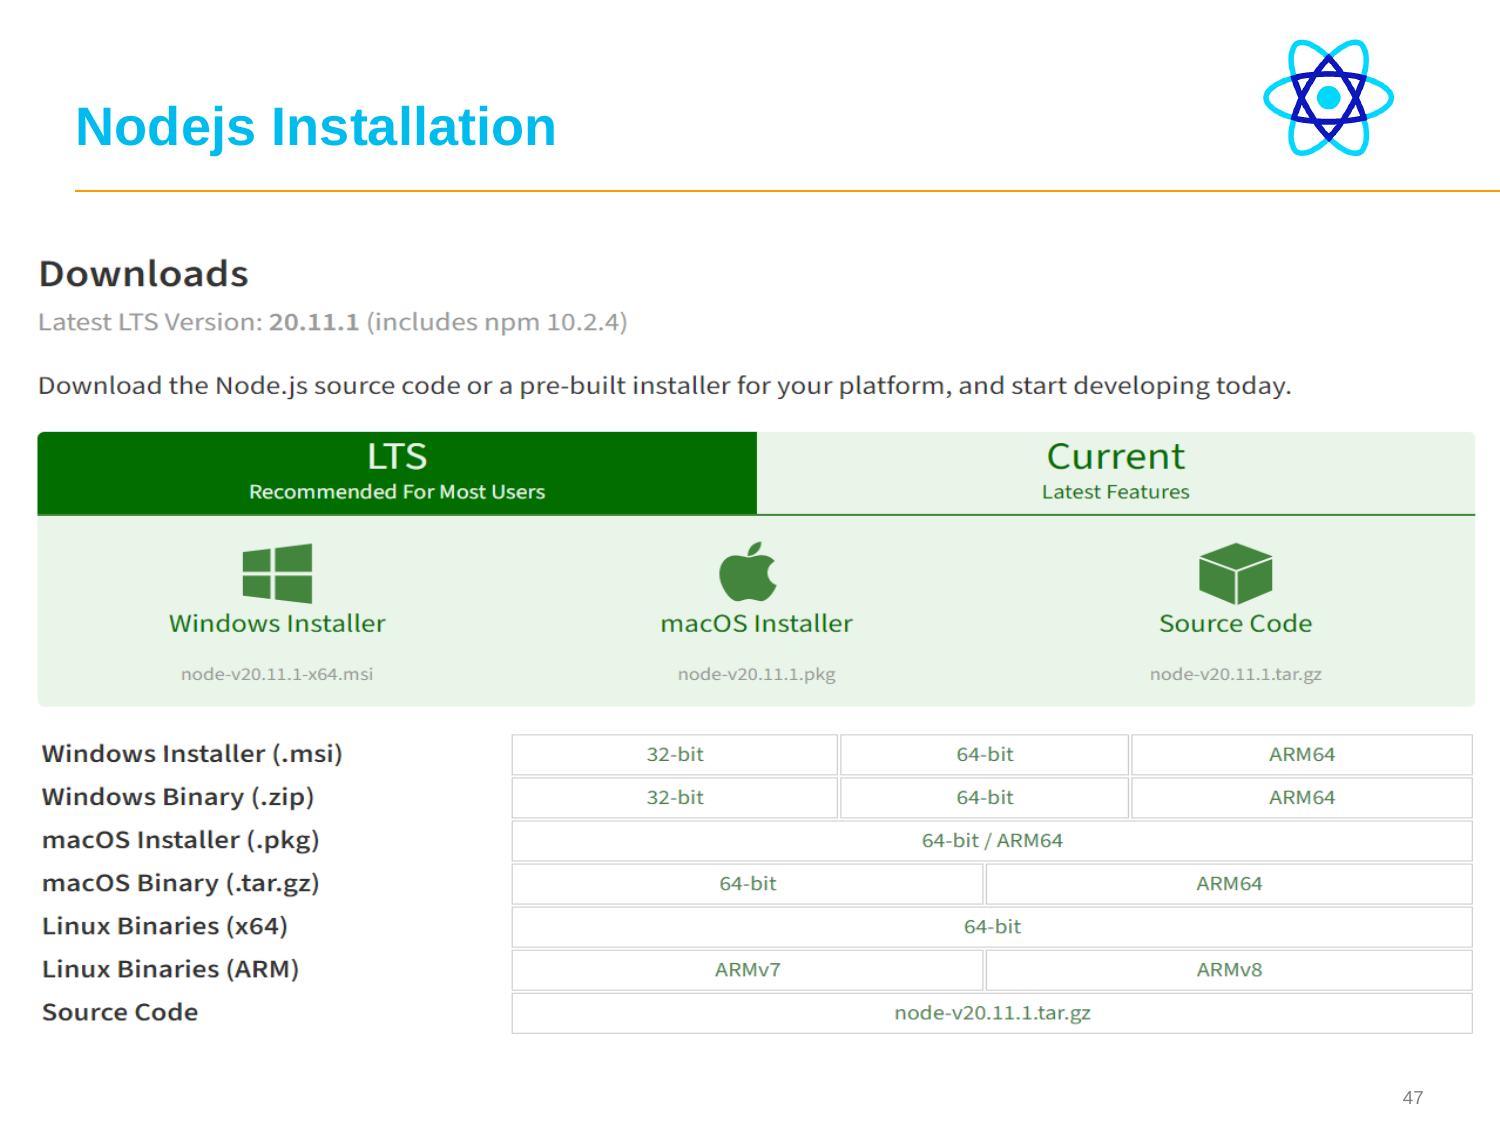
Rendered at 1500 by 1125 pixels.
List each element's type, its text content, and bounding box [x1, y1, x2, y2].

title Nodejs Installation [75, 27, 1422, 157]
picture [0, 237, 1500, 1042]
